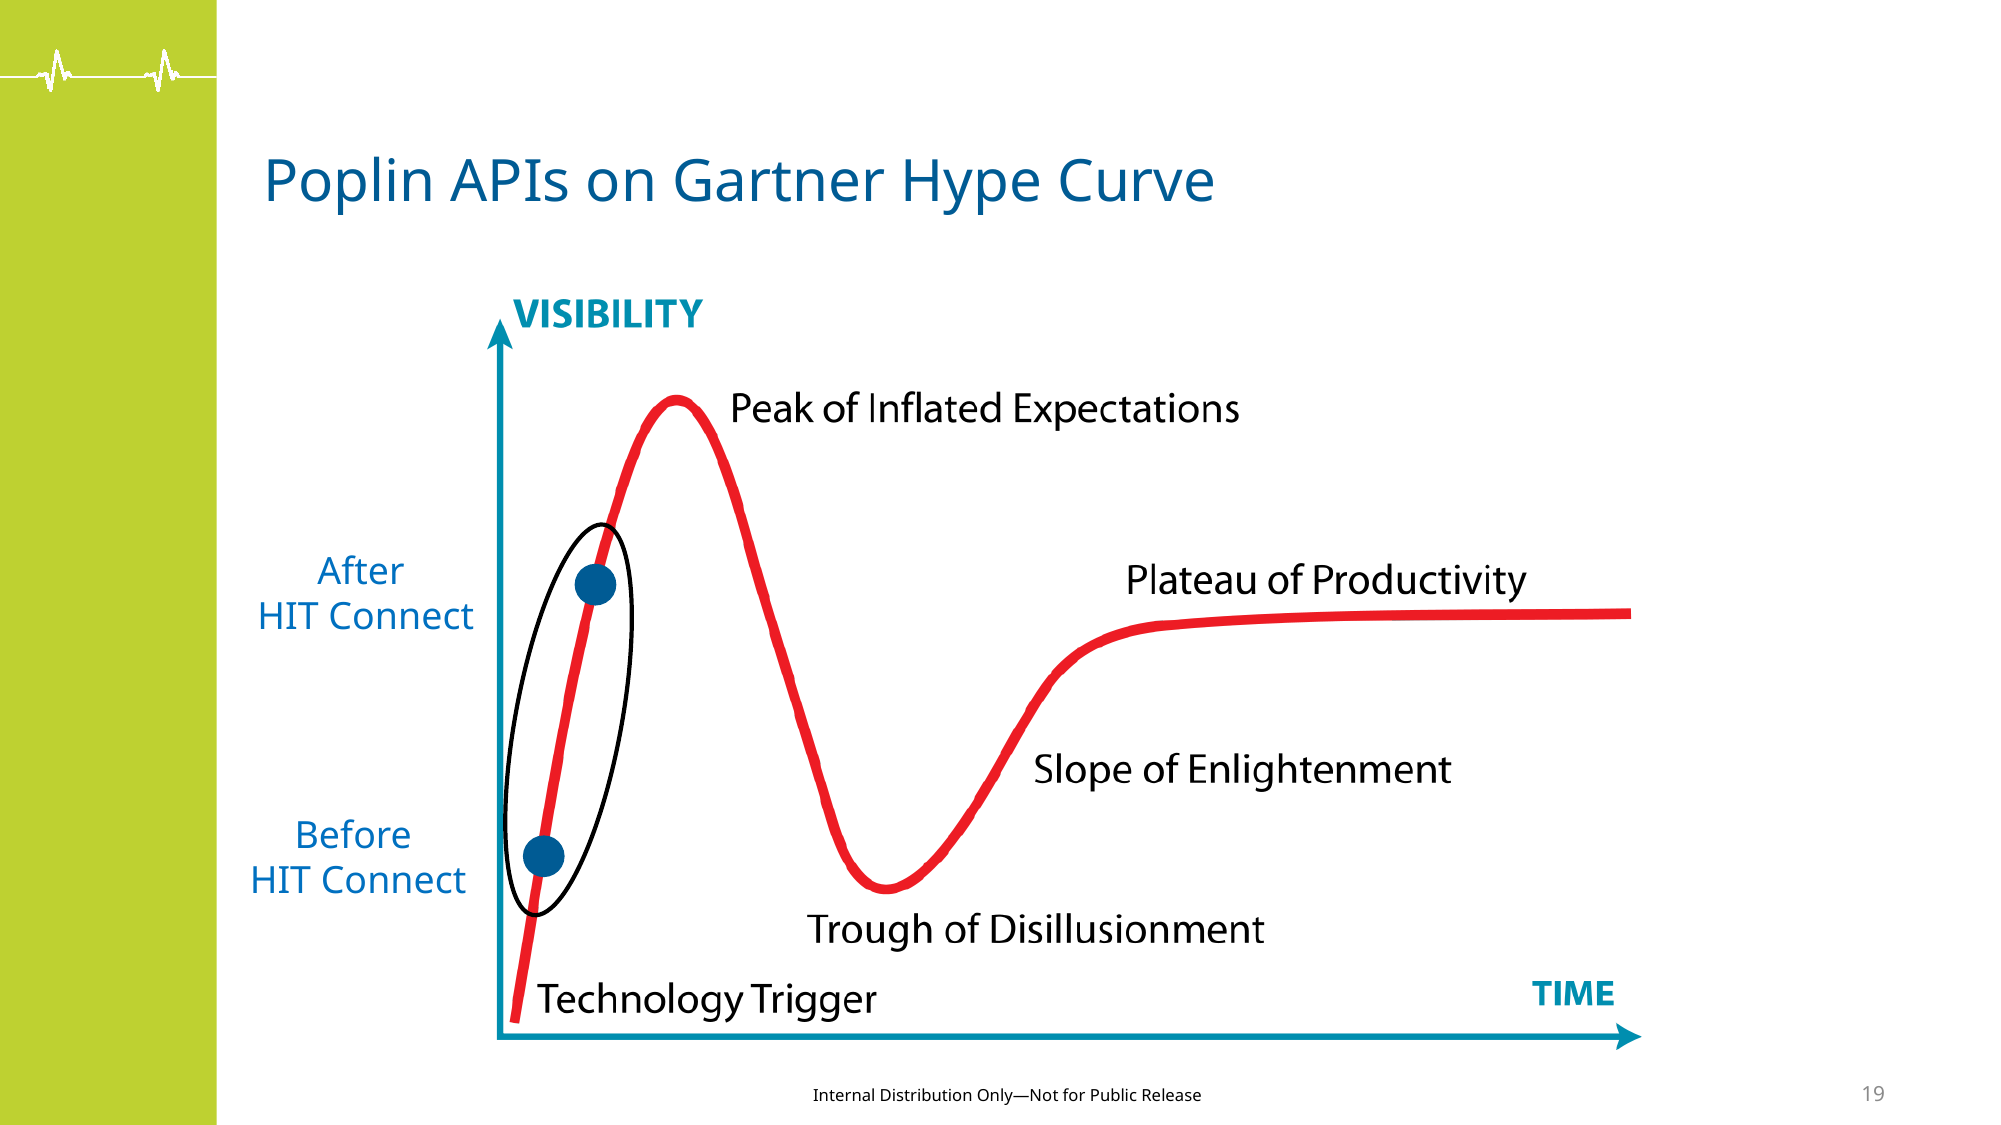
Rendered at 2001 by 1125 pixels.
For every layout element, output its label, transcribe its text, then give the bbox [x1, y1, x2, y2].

text_box Before HIT Connect [228, 803, 482, 908]
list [487, 299, 1642, 1050]
text_box After HIT Connect [236, 539, 482, 645]
picture [0, 9, 217, 125]
slide_number 19 [1500, 1065, 1900, 1125]
title Poplin APIs on Gartner Hype Curve [248, 119, 1882, 236]
